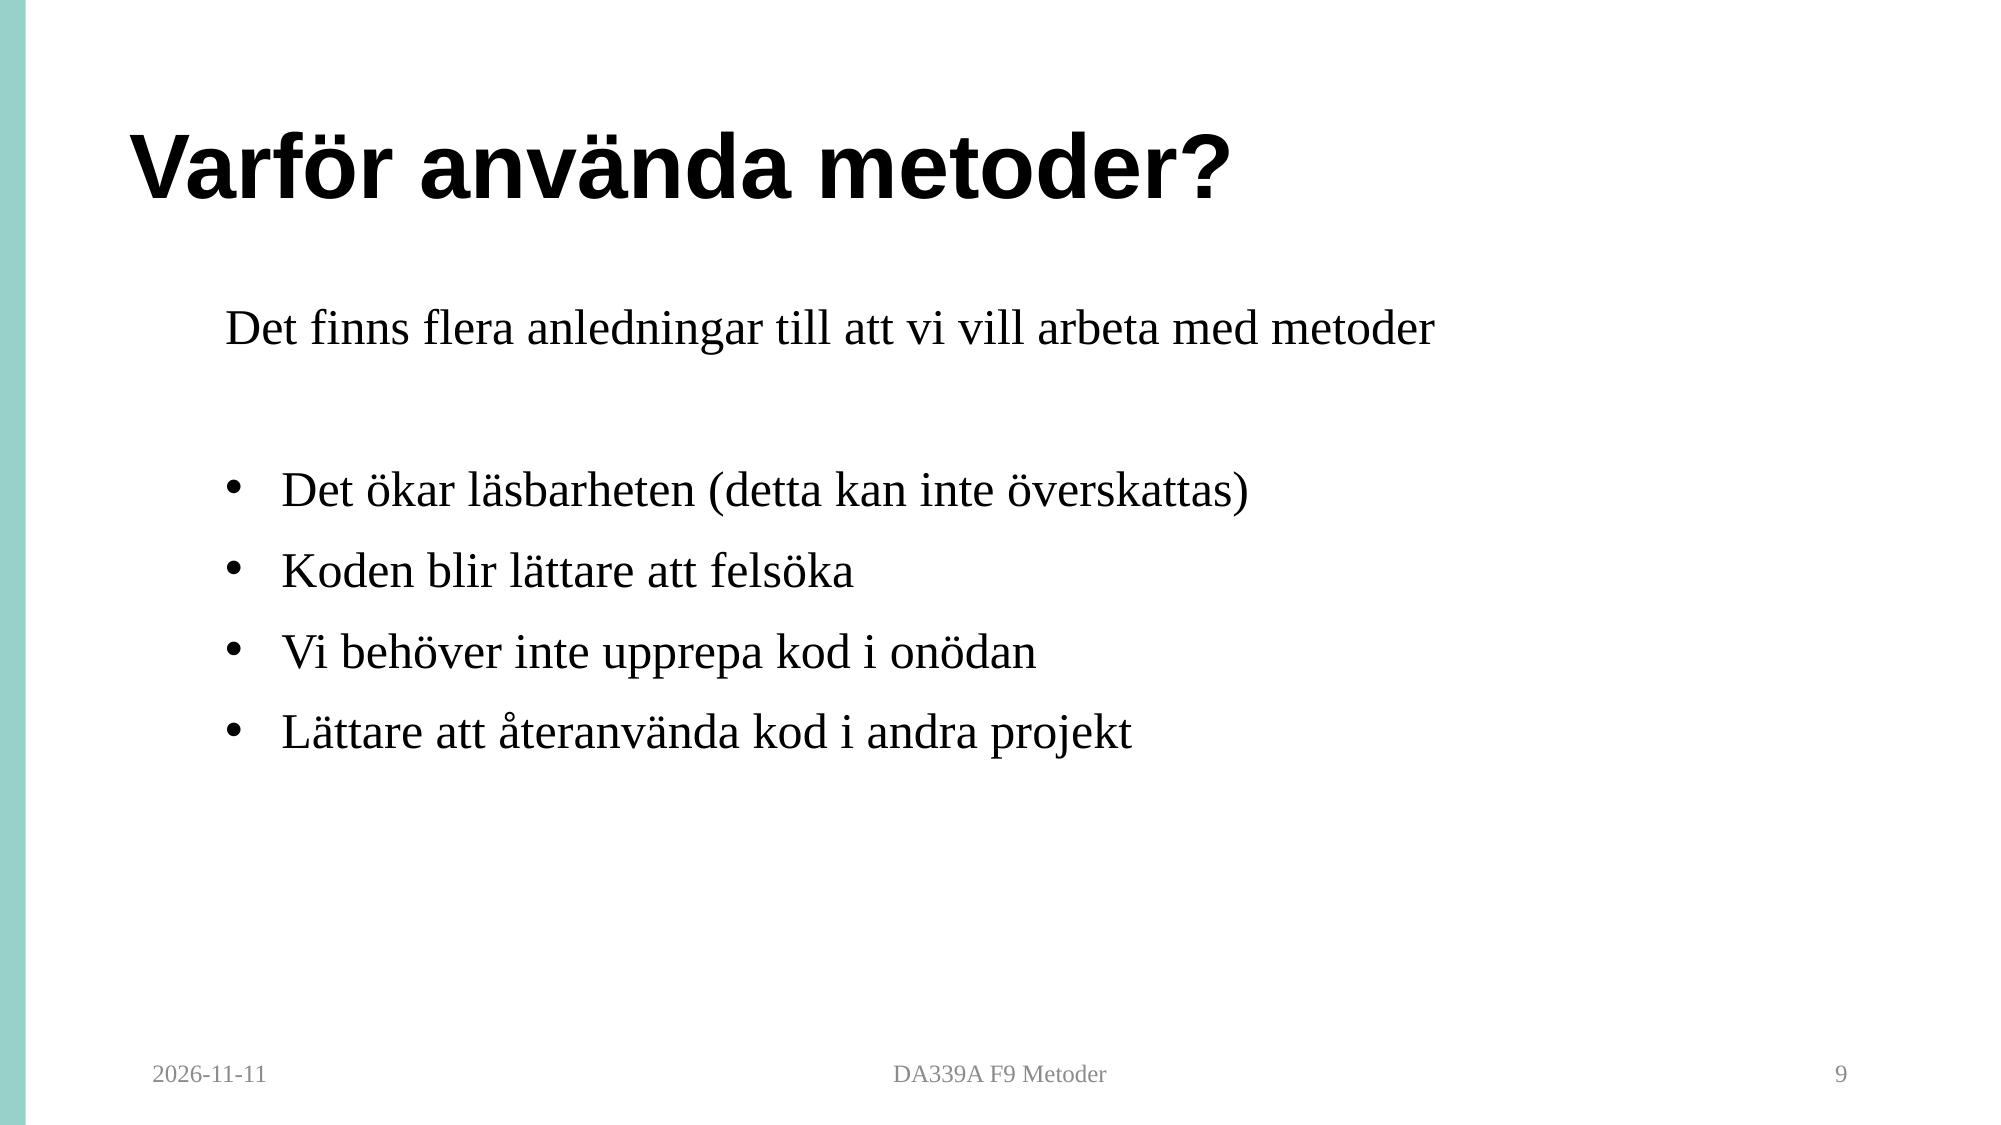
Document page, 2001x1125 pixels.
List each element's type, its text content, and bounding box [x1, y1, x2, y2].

footer DA339A F9 Metoder [662, 1042, 1338, 1103]
slide_number 9 [1412, 1042, 1863, 1103]
title Varför använda metoder? [114, 79, 1840, 260]
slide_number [137, 1042, 588, 1103]
list Det finns flera anledningar till att vi vill arbeta med metoder Det ökar läsbarheten (detta kan inte överskattas) Koden blir lättare att felsöka Vi behöver inte upprepa kod i onödan Lättare att återanvända kod i andra projekt [210, 287, 1790, 1025]
